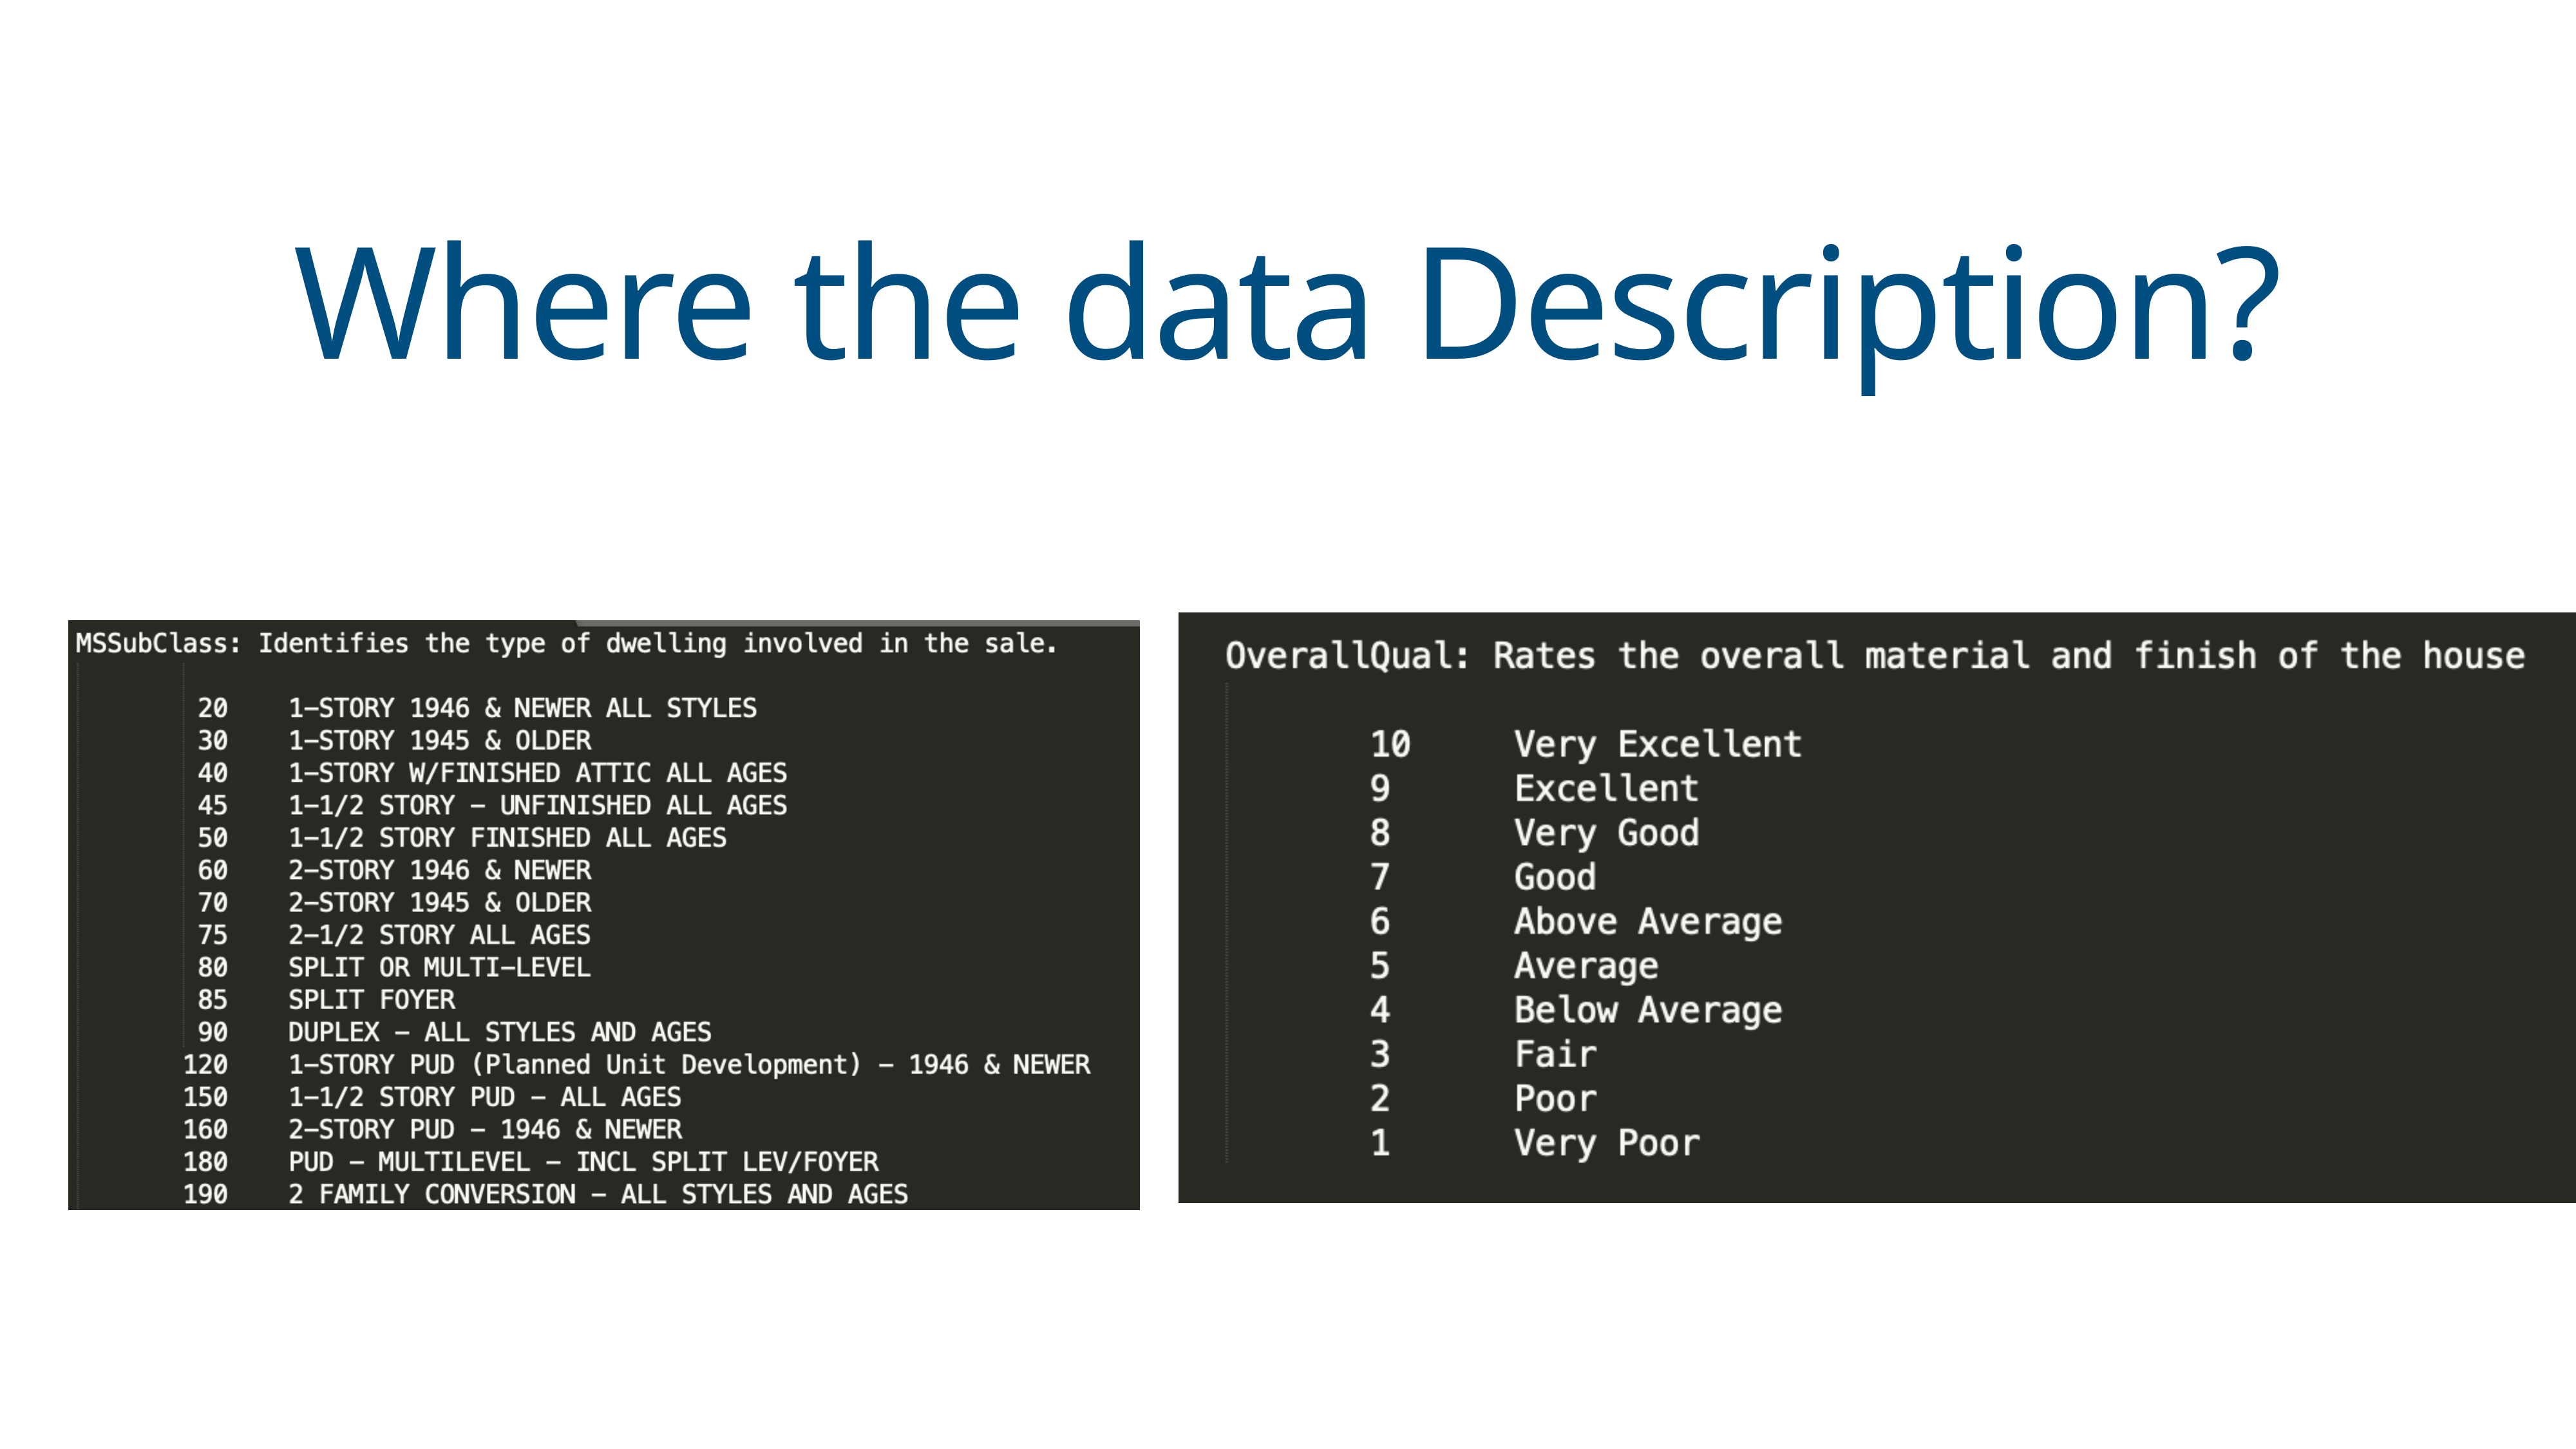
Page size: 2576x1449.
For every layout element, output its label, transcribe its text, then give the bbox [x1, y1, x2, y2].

text_box Where the data Description? [127, 109, 2449, 519]
picture [1178, 612, 2576, 1203]
picture [68, 620, 1140, 1210]
